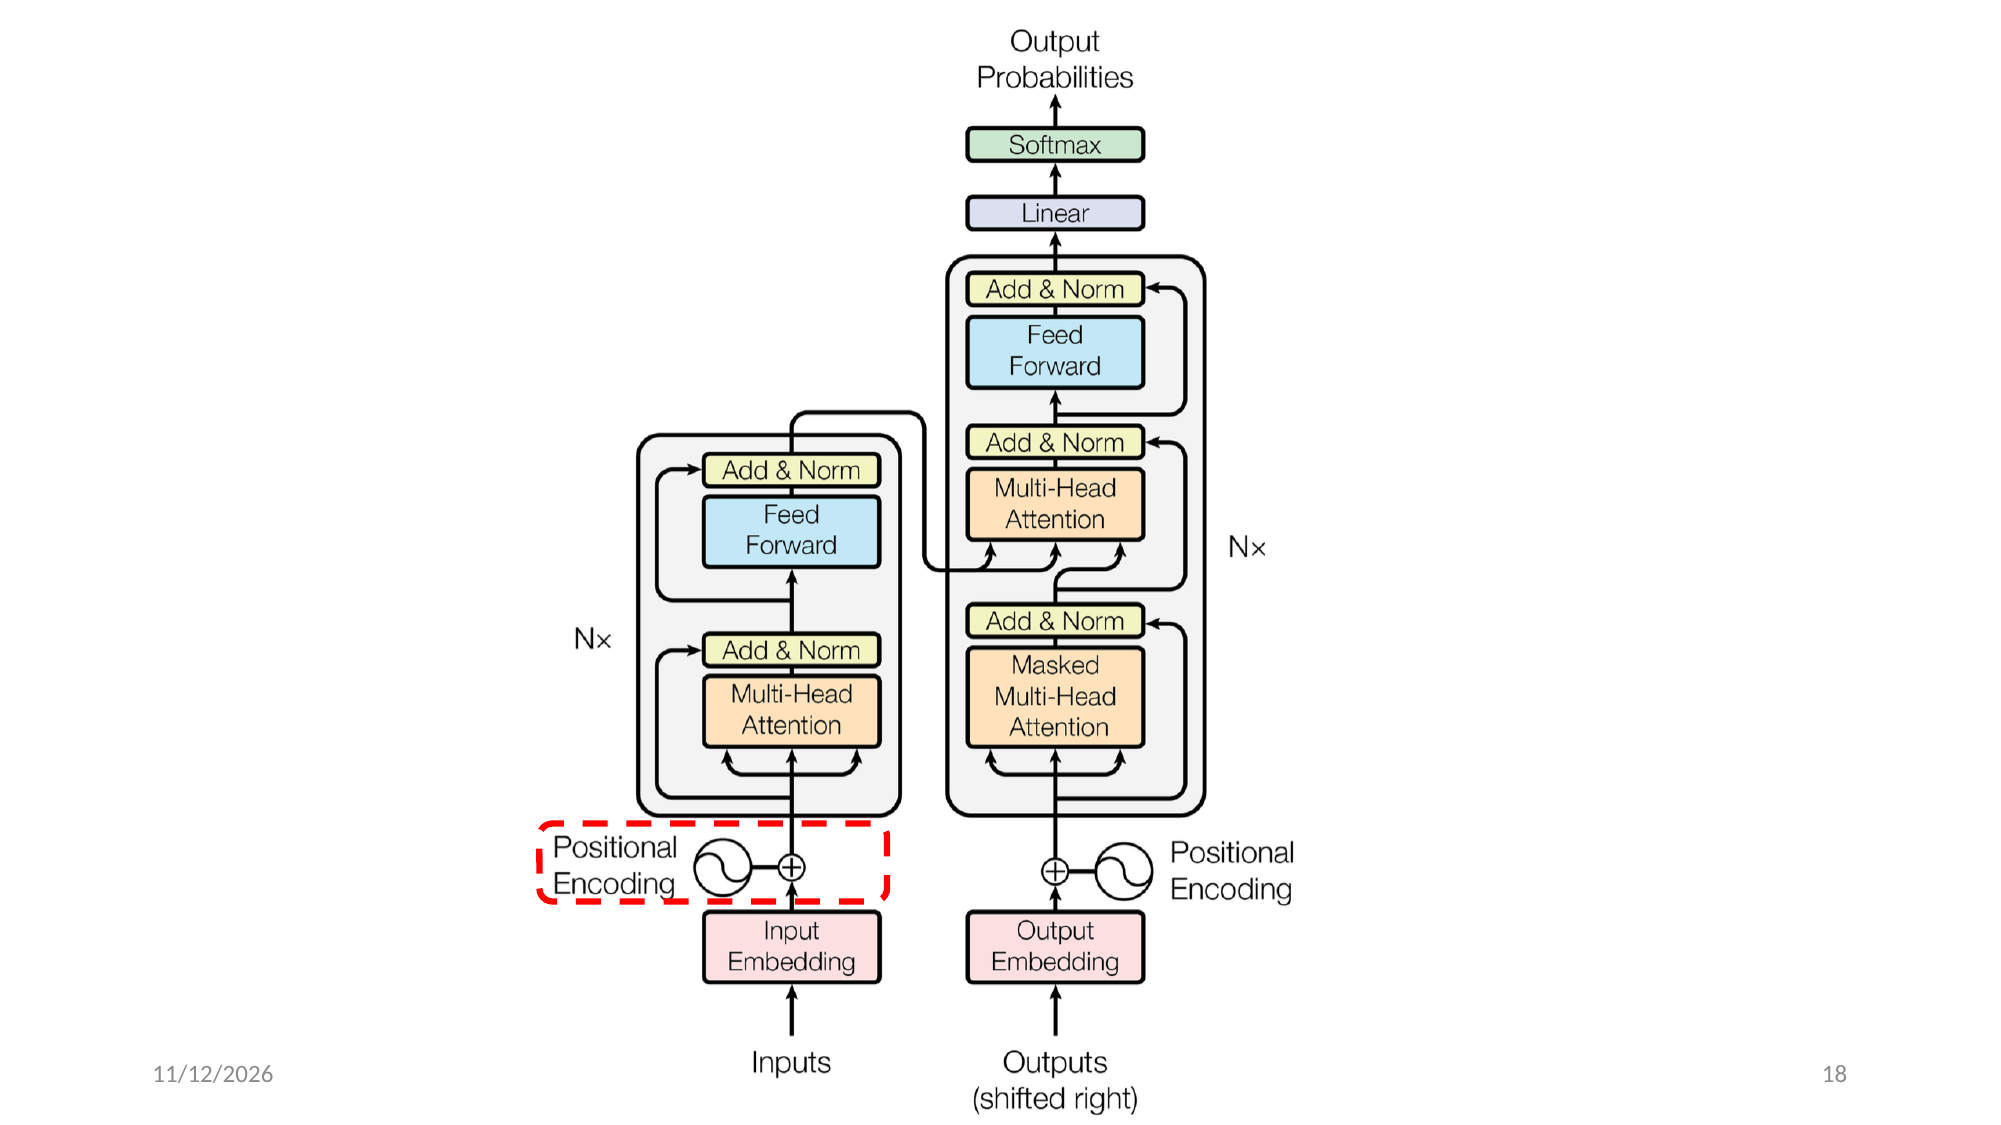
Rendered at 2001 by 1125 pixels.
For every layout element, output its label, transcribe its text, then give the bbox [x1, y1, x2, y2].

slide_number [137, 1042, 539, 1103]
picture [539, 22, 1312, 1125]
slide_number 18 [1412, 1042, 1863, 1103]
